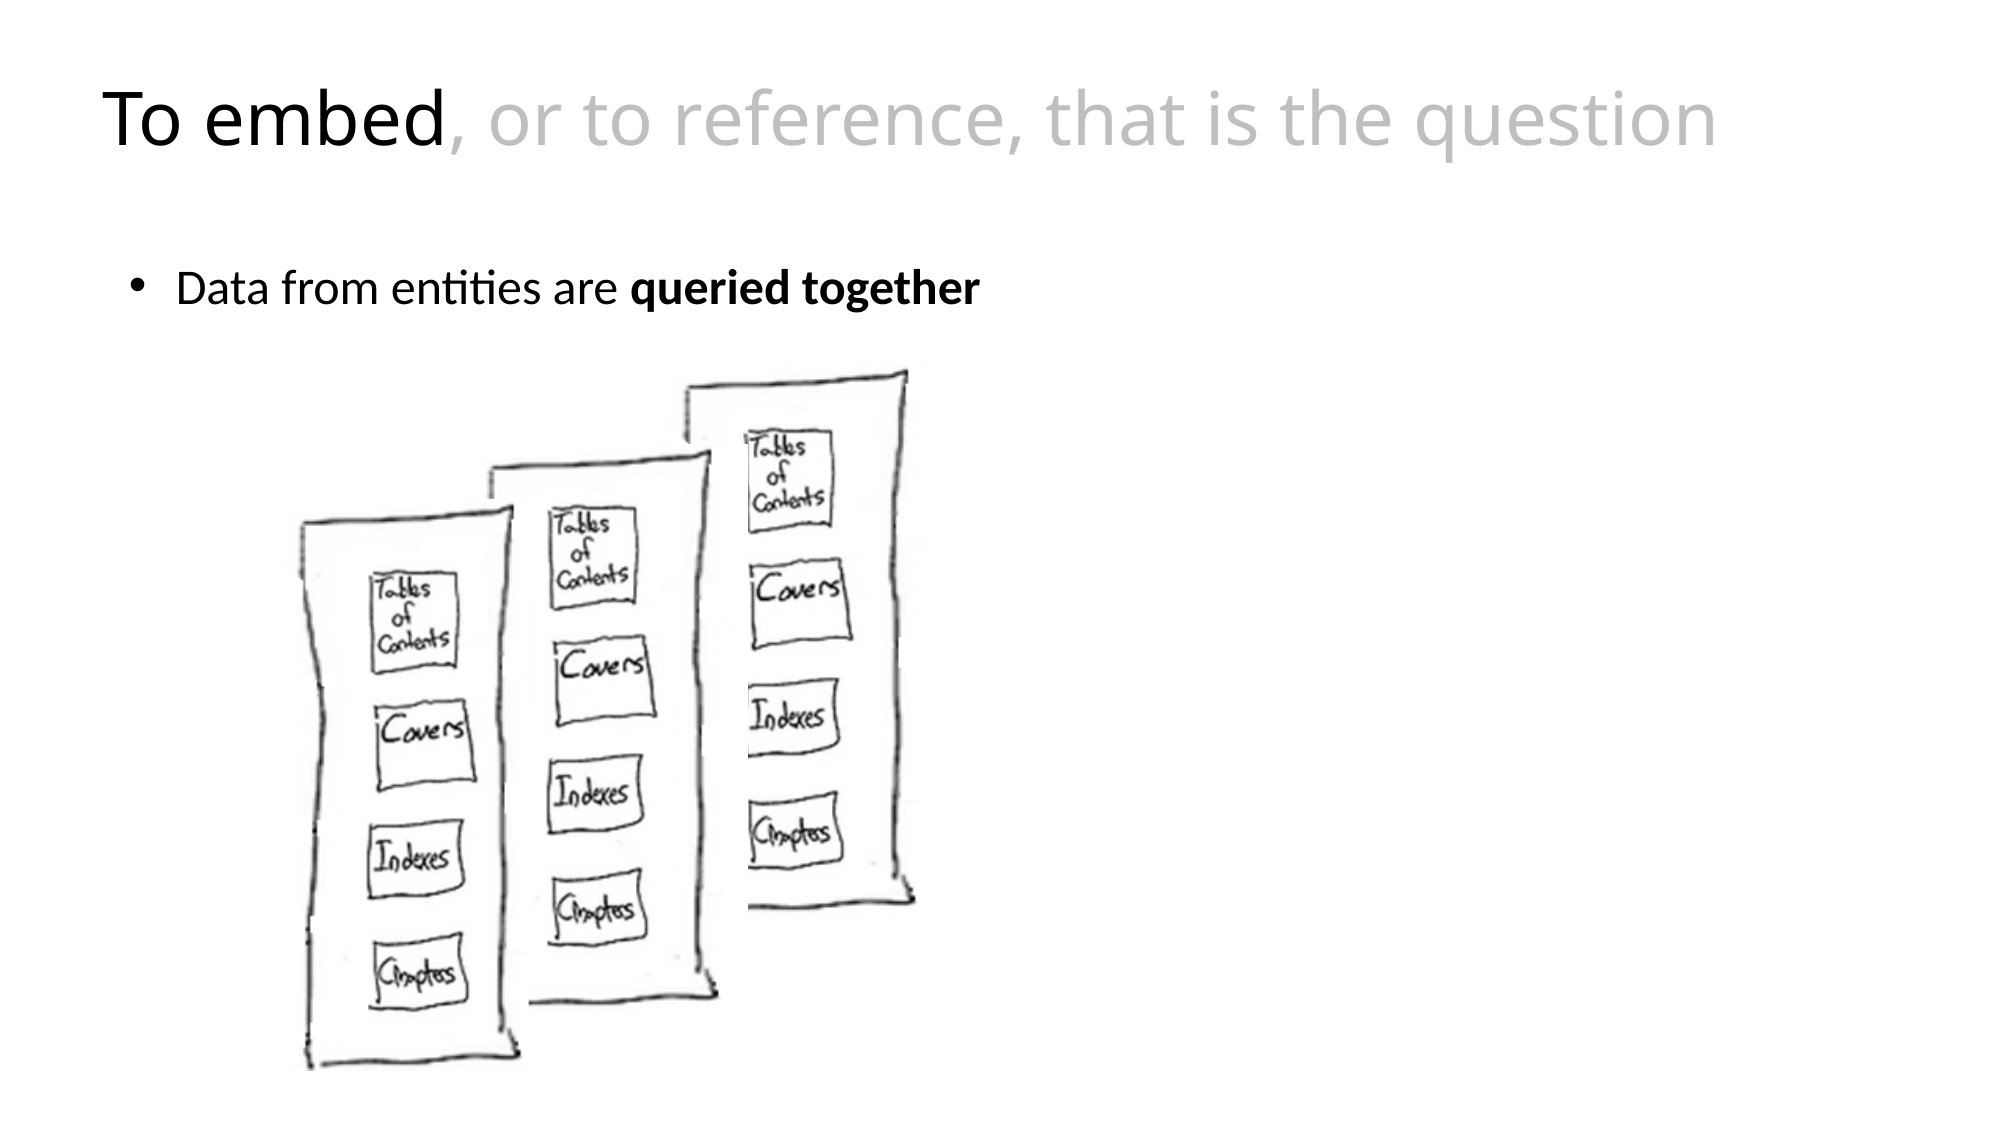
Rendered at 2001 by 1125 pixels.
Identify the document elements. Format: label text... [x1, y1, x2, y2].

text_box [667, 364, 945, 916]
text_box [471, 444, 748, 1011]
picture [282, 499, 529, 1071]
text_box Data from entities are queried together [114, 247, 1506, 395]
text_box To embed, or to reference, that is the question [87, 47, 2000, 195]
